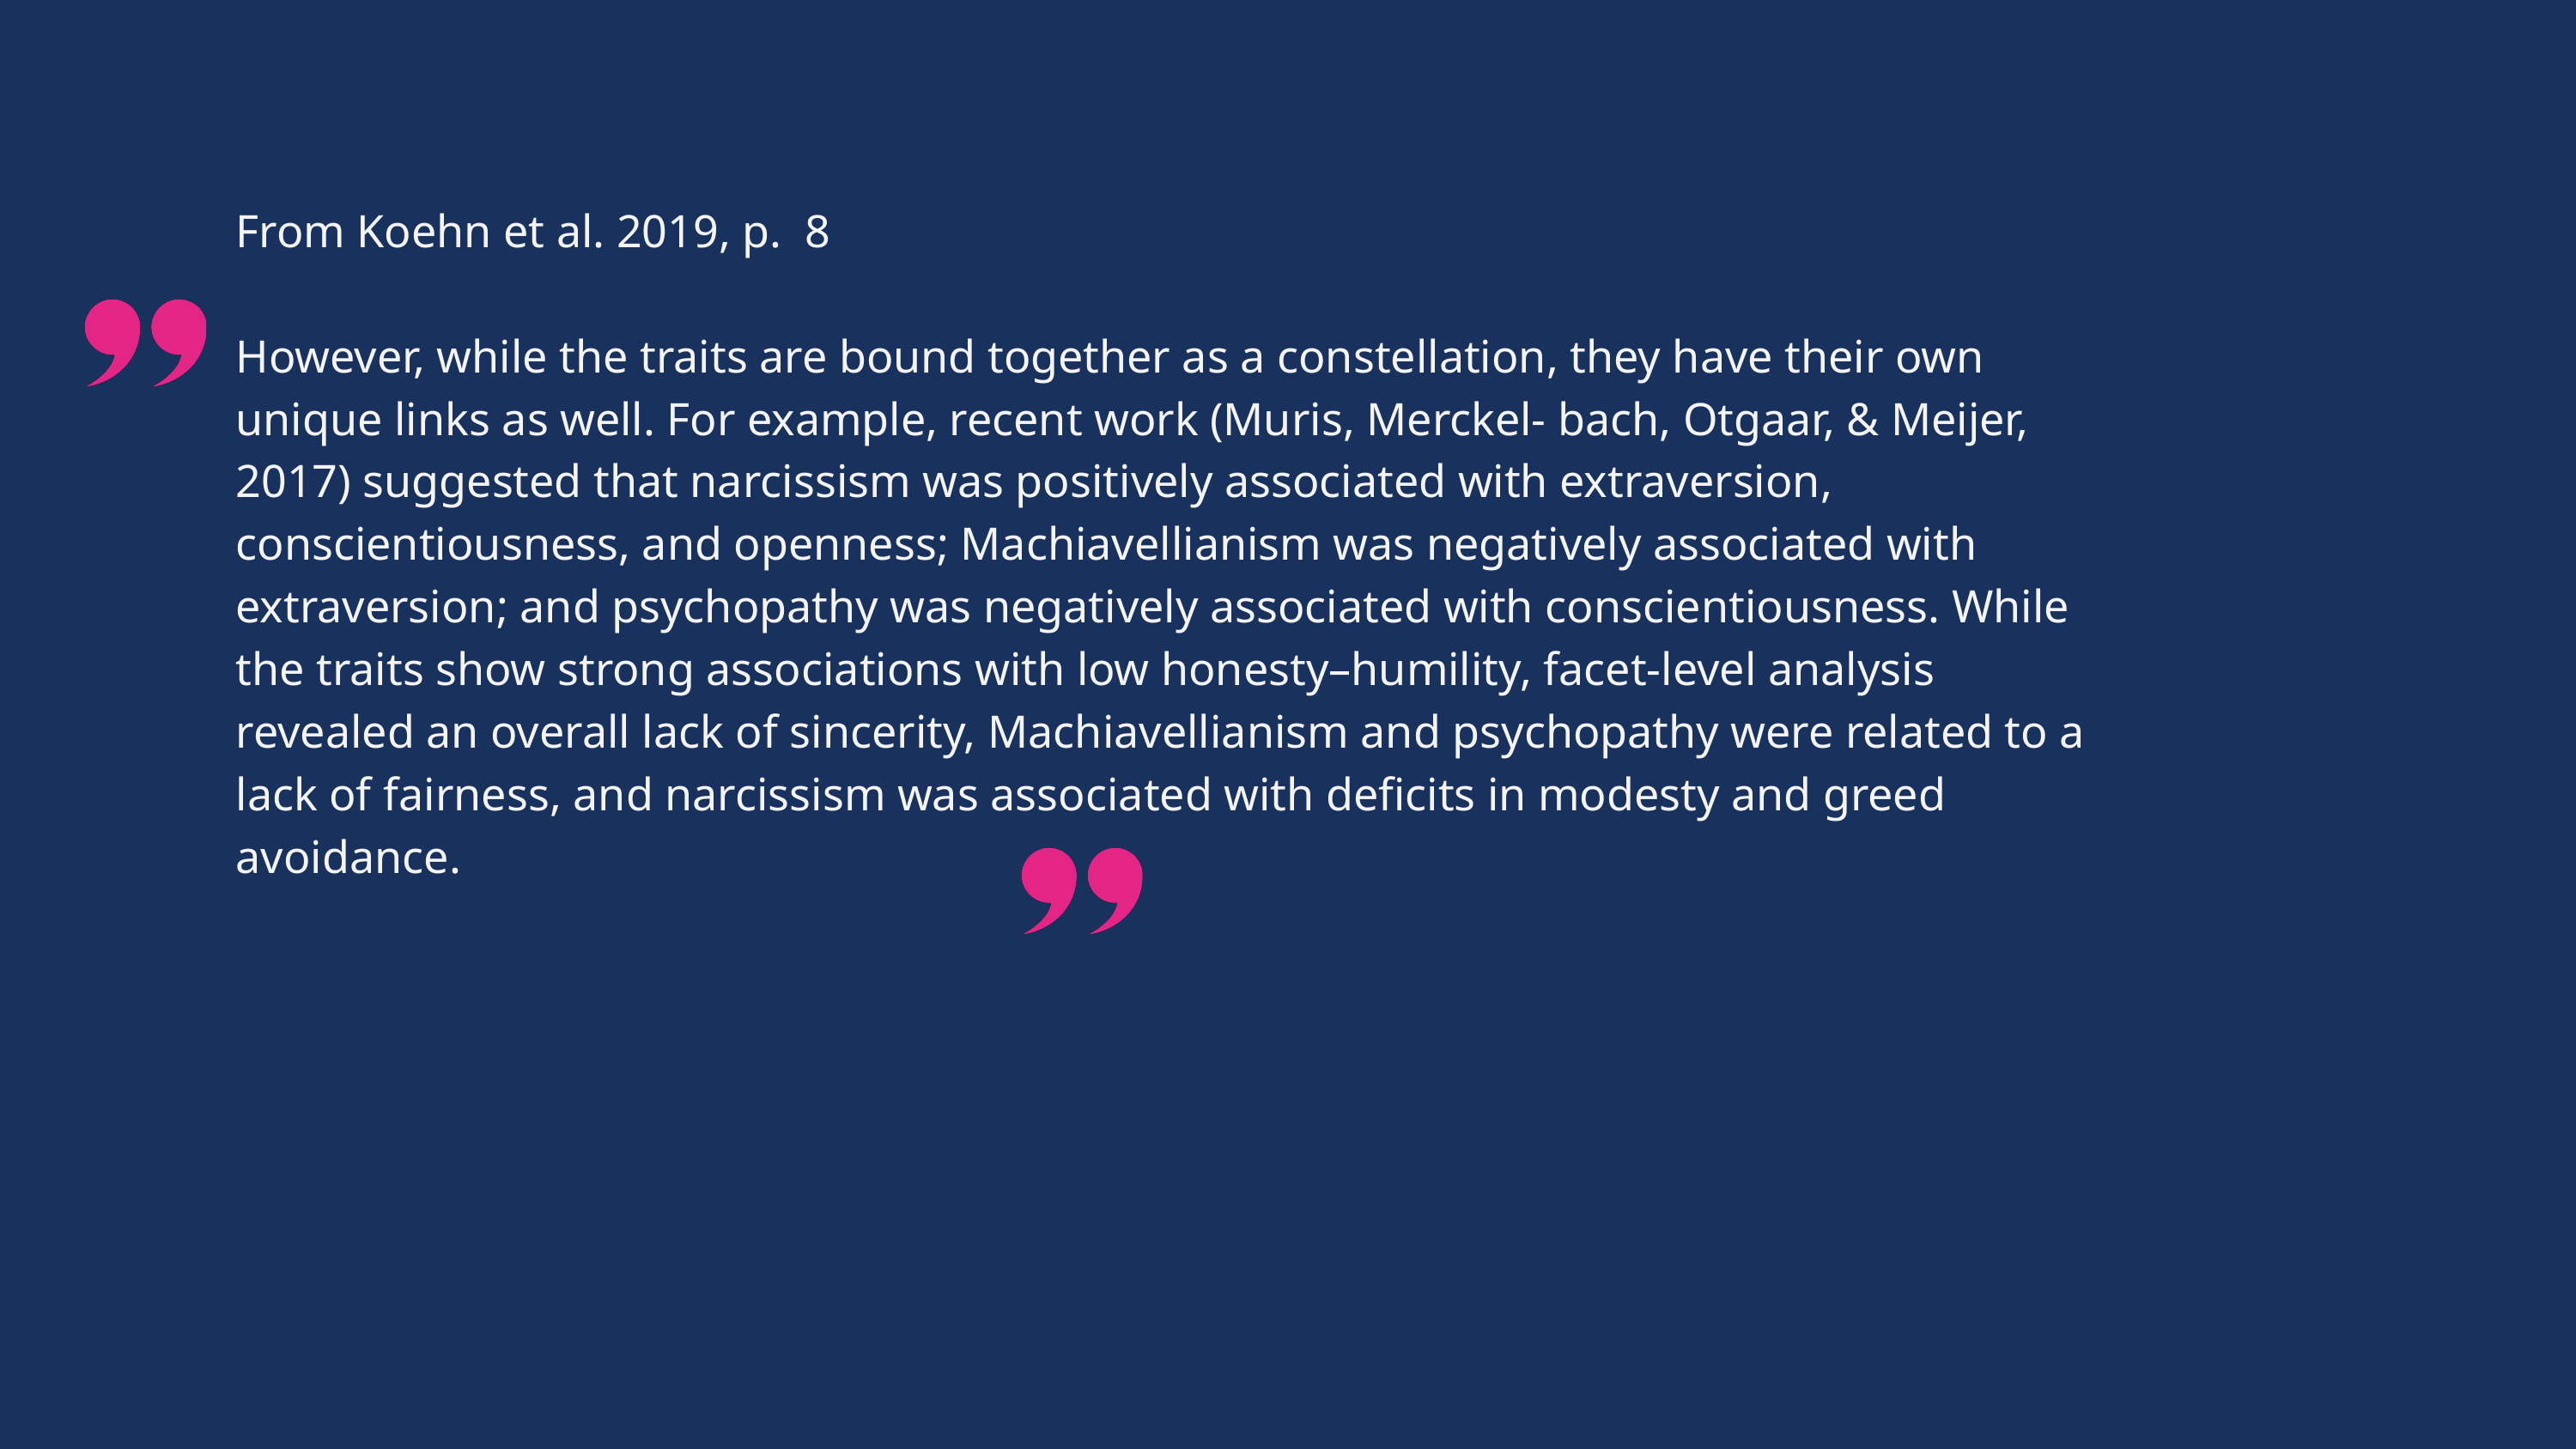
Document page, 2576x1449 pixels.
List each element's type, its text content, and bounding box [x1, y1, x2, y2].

text_box [83, 299, 207, 387]
text_box From Koehn et al. 2019, p. 8 However, while the traits are bound together as a constellation, they have their own unique links as well. For example, recent work (Muris, Merckel- bach, Otgaar, & Meijer, 2017) suggested that narcissism was positively associated with extraversion, conscientiousness, and openness; Machiavellianism was negatively associated with extraversion; and psychopathy was negatively associated with conscientiousness. While the traits show strong associations with low honesty–humility, facet-level analysis revealed an overall lack of sincerity, Machiavellianism and psychopathy were related to a lack of fairness, and narcissism was associated with deficits in modesty and greed avoidance. [235, 193, 2124, 945]
text_box [1019, 847, 1143, 935]
